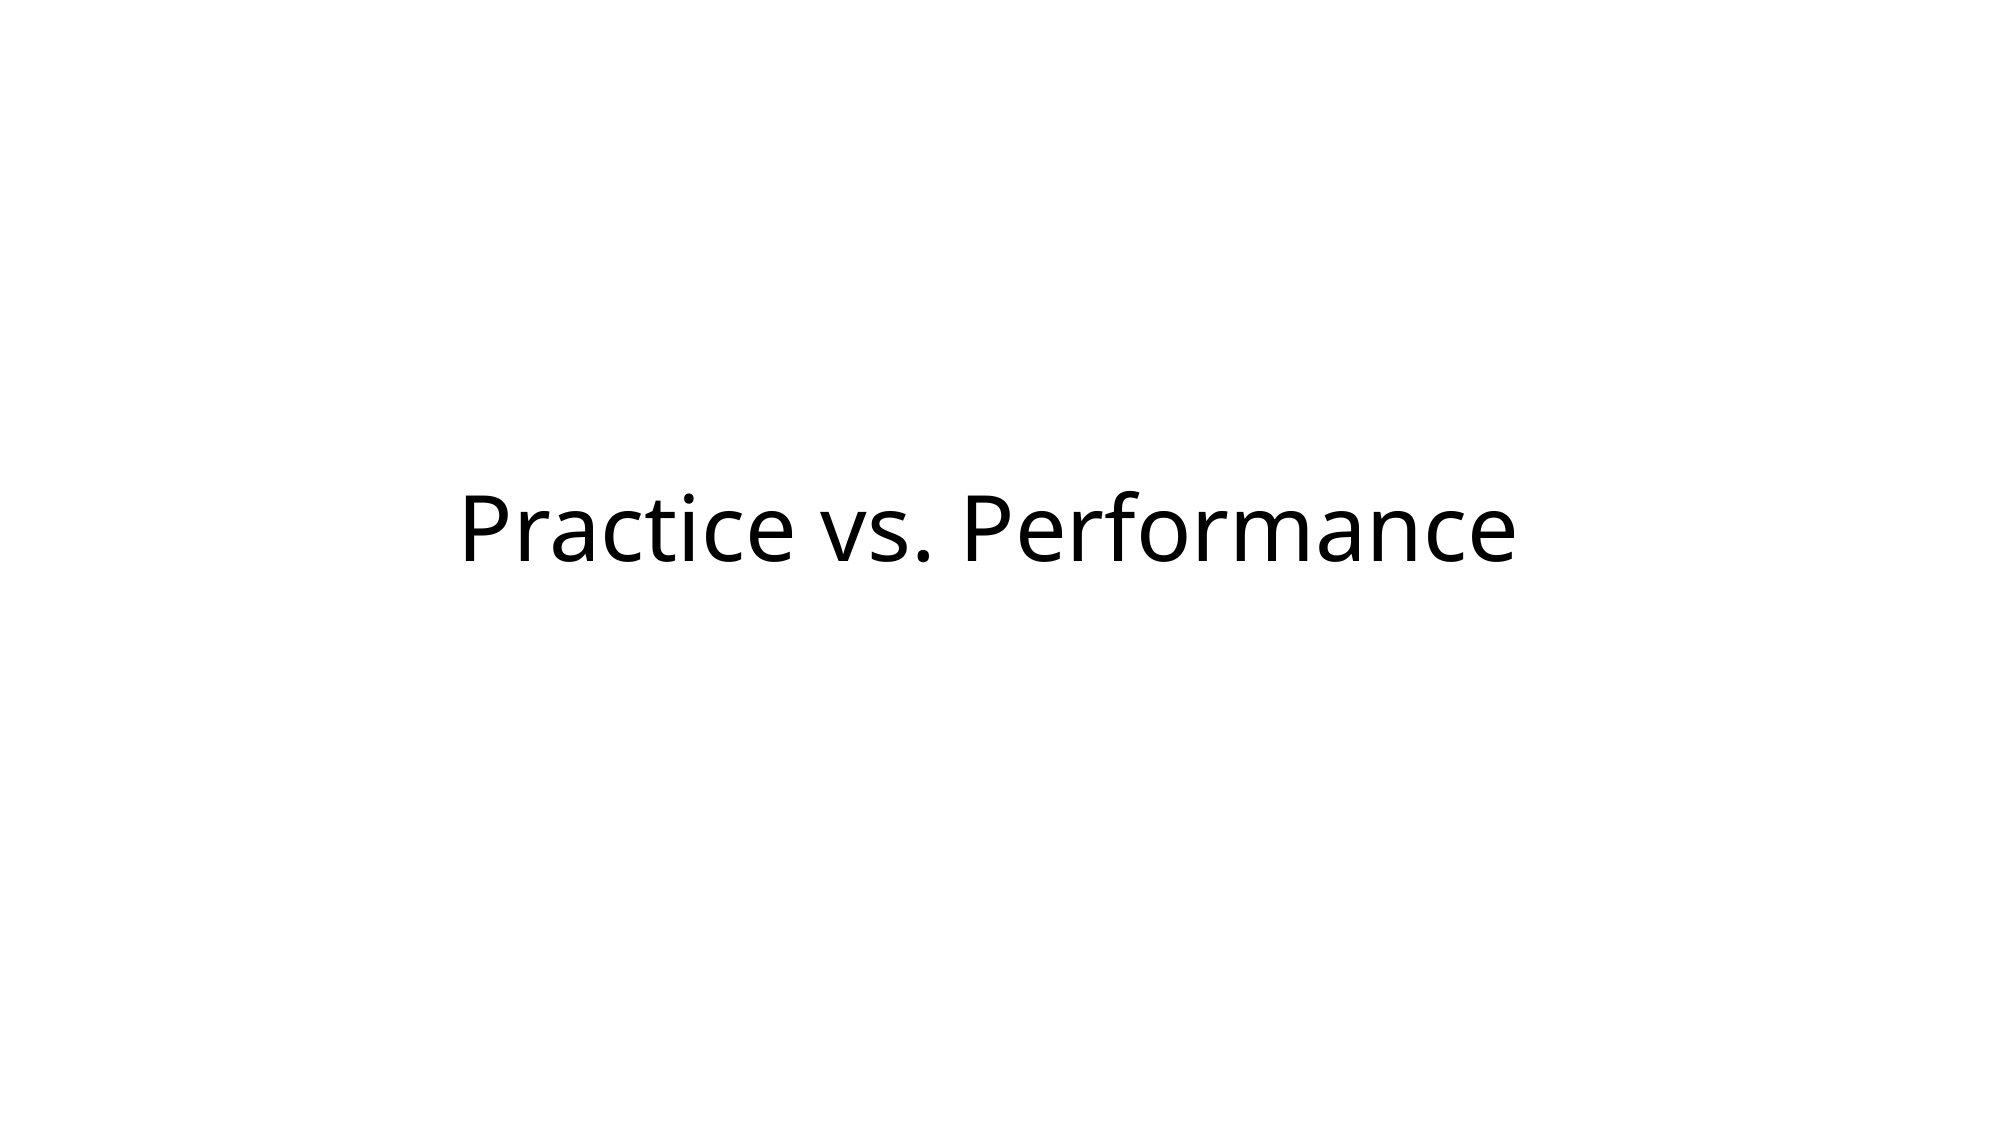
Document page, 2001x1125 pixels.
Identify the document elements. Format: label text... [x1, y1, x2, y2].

title Practice vs. Performance [101, 423, 1877, 641]
